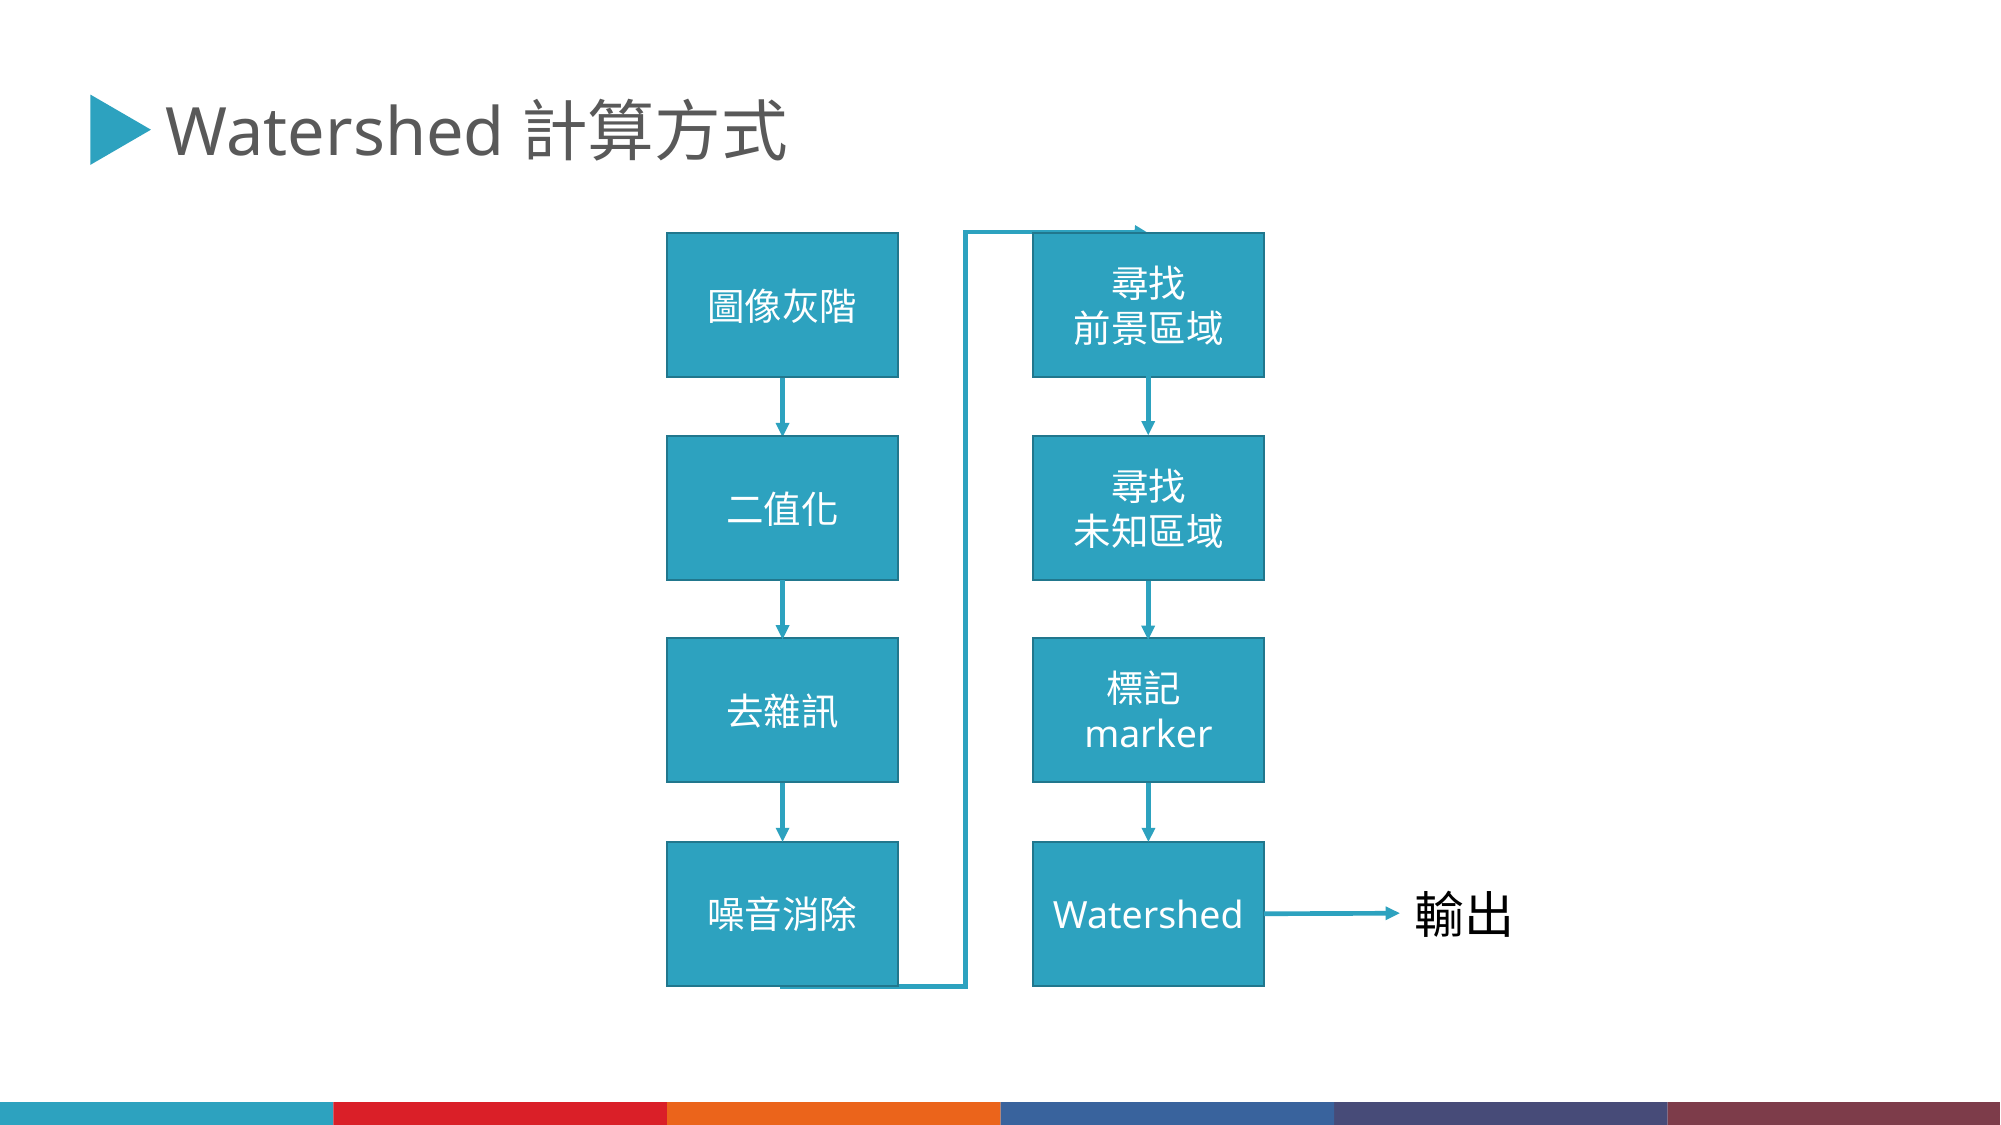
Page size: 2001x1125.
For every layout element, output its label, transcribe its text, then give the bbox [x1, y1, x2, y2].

text_box Watershed計算方式 [150, 81, 928, 177]
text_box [667, 233, 1531, 986]
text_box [0, 1101, 2000, 1125]
text_box [89, 92, 154, 167]
